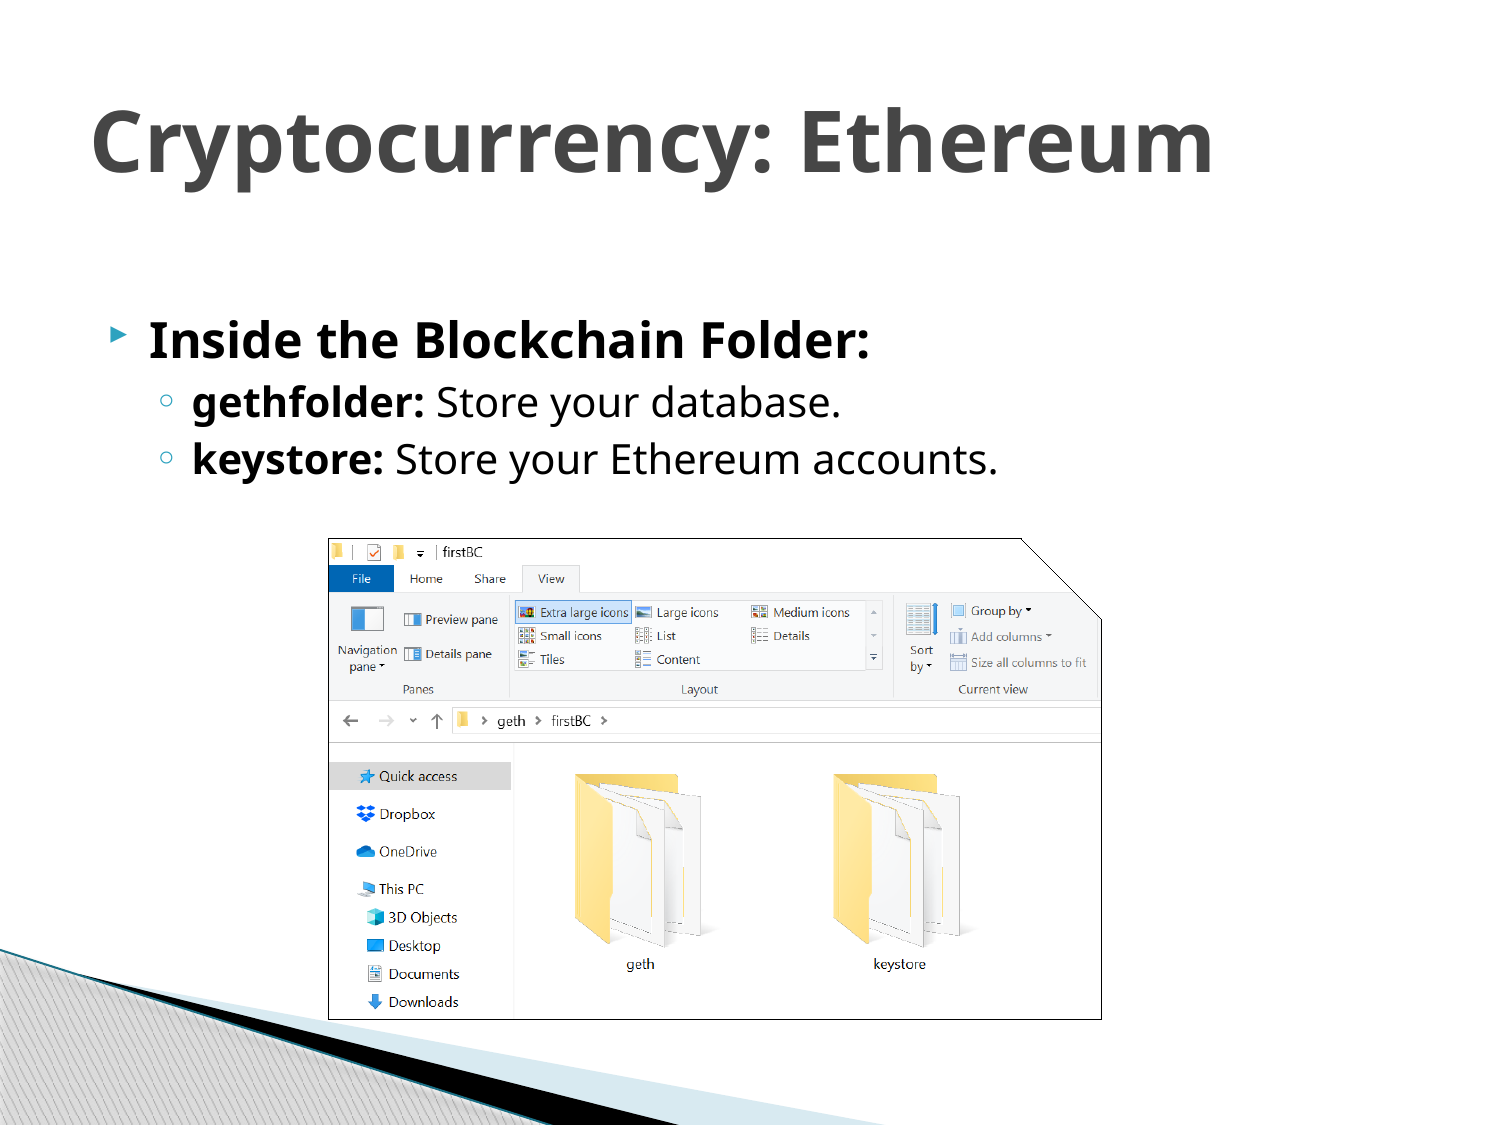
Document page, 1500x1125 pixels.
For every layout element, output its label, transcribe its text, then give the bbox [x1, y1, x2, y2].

list Inside the Blockchain Folder: gethfolder: Store your database. keystore: Store your Ethereum accounts. [75, 243, 1425, 986]
picture [327, 538, 1102, 1020]
title Cryptocurrency: Ethereum [75, 45, 1425, 233]
